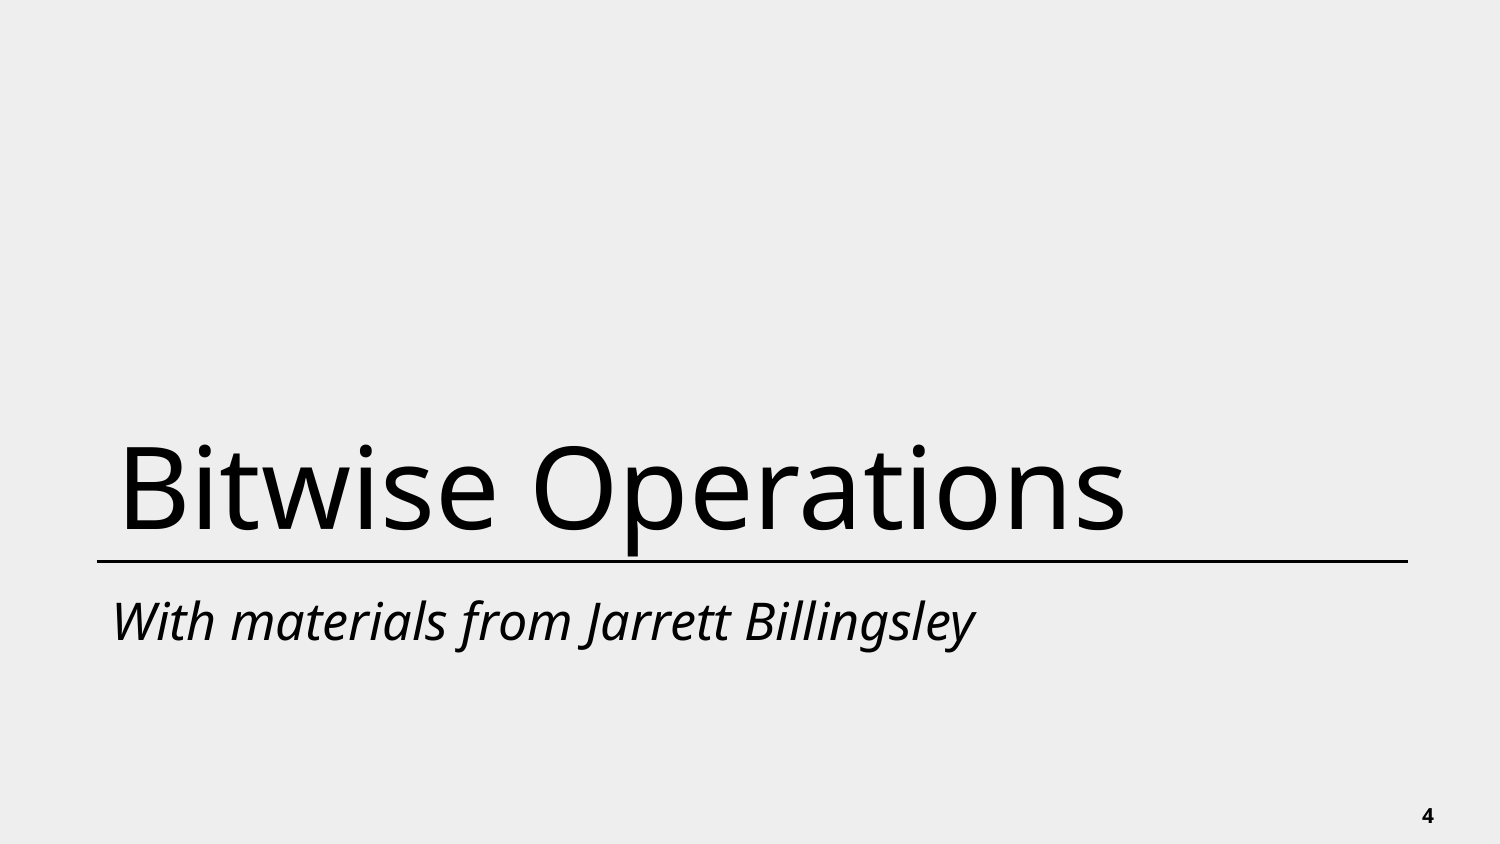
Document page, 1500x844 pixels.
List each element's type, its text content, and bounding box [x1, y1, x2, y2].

subtitle With materials from Jarrett Billingsley [96, 564, 1408, 736]
title Bitwise Operations [102, 210, 1397, 562]
slide_number 4 [1358, 791, 1449, 843]
